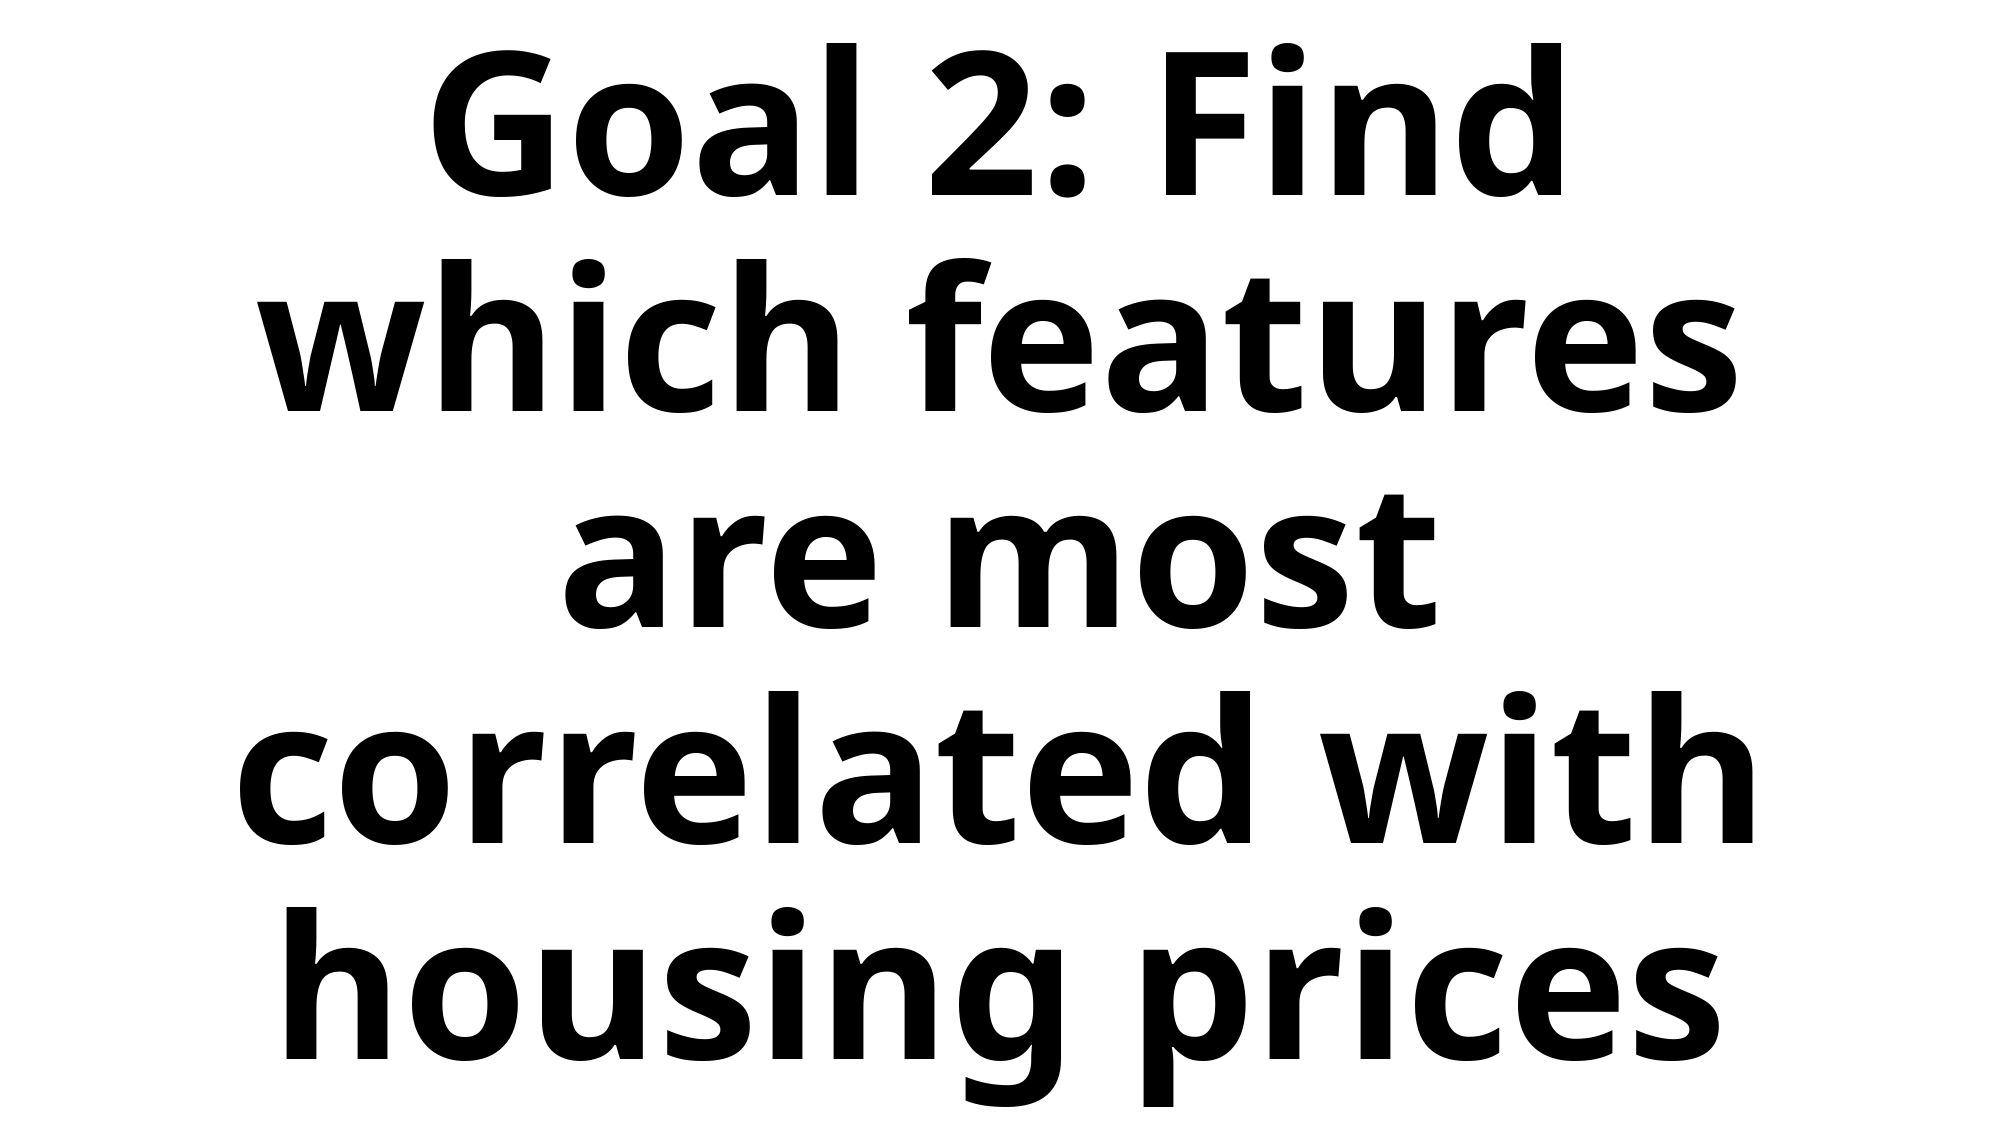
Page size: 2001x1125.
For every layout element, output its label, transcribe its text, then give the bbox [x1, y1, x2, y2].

title Goal 2: Find which features are most correlated with housing prices [137, 453, 1863, 672]
